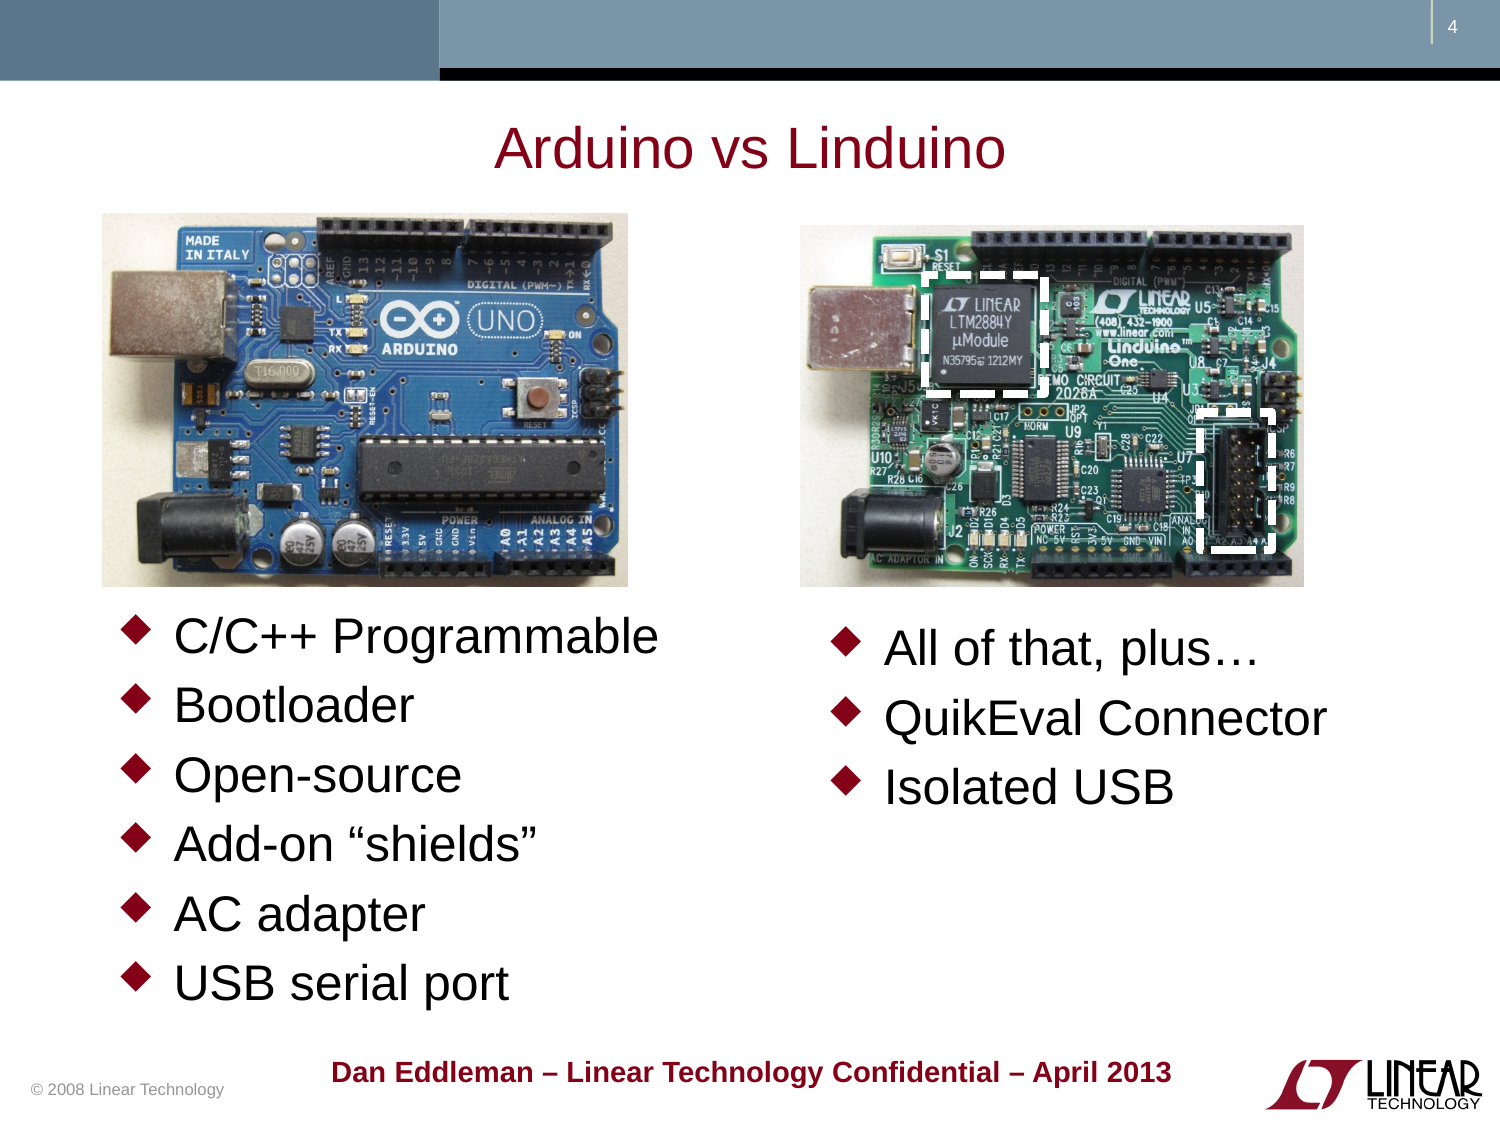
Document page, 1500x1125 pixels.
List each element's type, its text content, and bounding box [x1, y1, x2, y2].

footer Dan Eddleman – Linear Technology Confidential – April 2013 [241, 1042, 1263, 1103]
picture [1262, 1055, 1485, 1113]
picture [101, 213, 628, 588]
title Arduino vs Linduino [24, 113, 1477, 189]
text_box All of that, plus… QuikEval Connector Isolated USB [812, 612, 1364, 850]
list C/C++ Programmable Bootloader Open-source Add-on “shields” AC adapter USB serial port [101, 599, 703, 1037]
picture [799, 225, 1305, 588]
